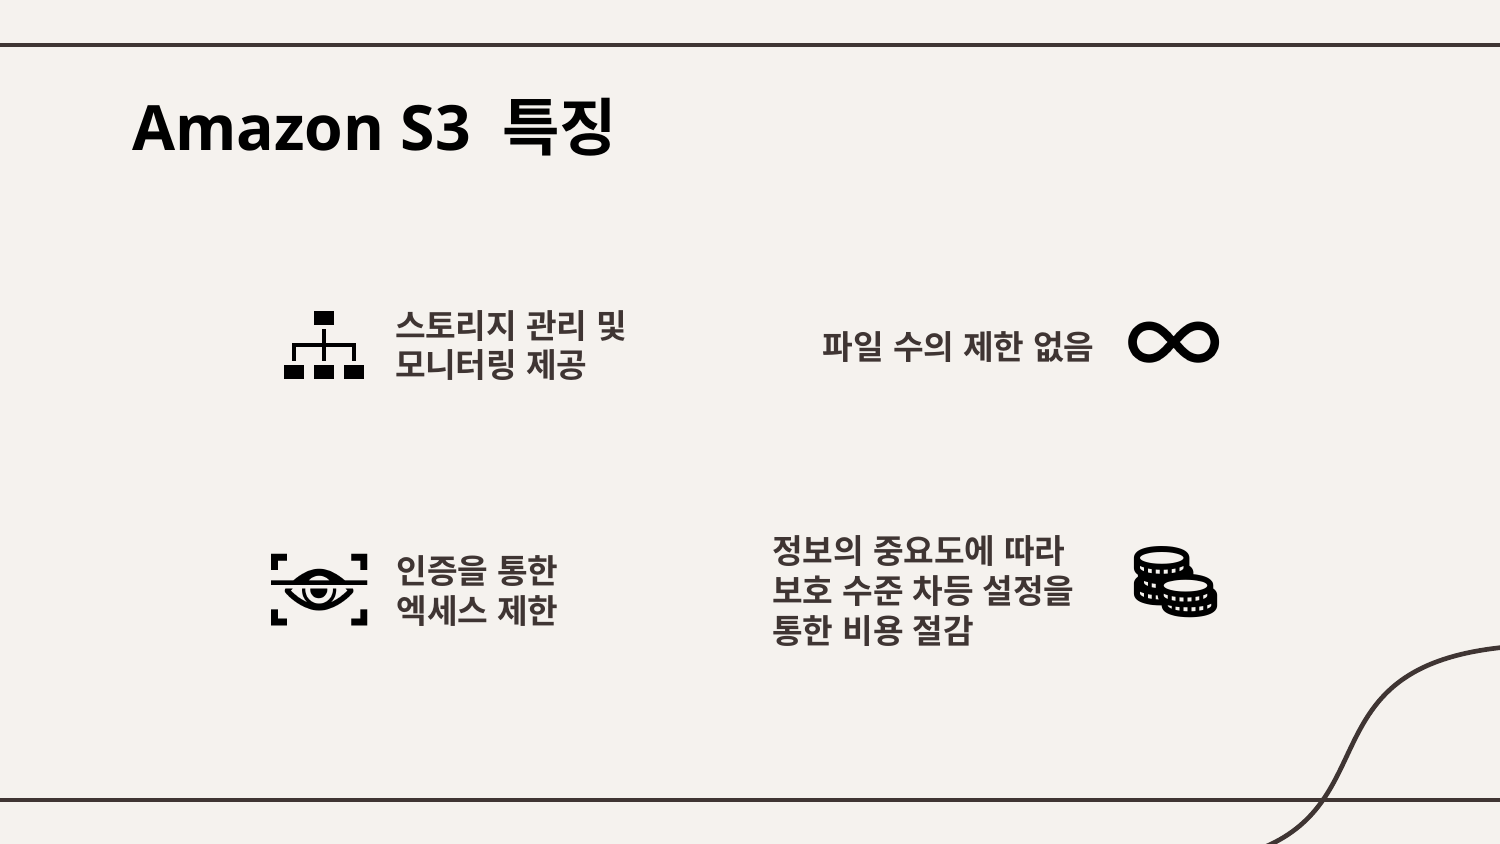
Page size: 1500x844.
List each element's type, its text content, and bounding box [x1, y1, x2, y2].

subtitle 스토리지 관리 및 모니터링 제공 [380, 315, 711, 374]
subtitle 파일 수의 제한 없음 [710, 316, 1110, 376]
title Amazon S3 특징 [116, 72, 1278, 167]
picture [264, 534, 375, 645]
text_box 정보의 중요도에 따라 보호 수준 차등 설정을 통한 비용 절감 [757, 560, 1111, 620]
picture [276, 296, 372, 393]
text_box 인증을 통한 엑세스 제한 [381, 535, 673, 645]
picture [1126, 534, 1221, 629]
picture [1122, 291, 1225, 394]
